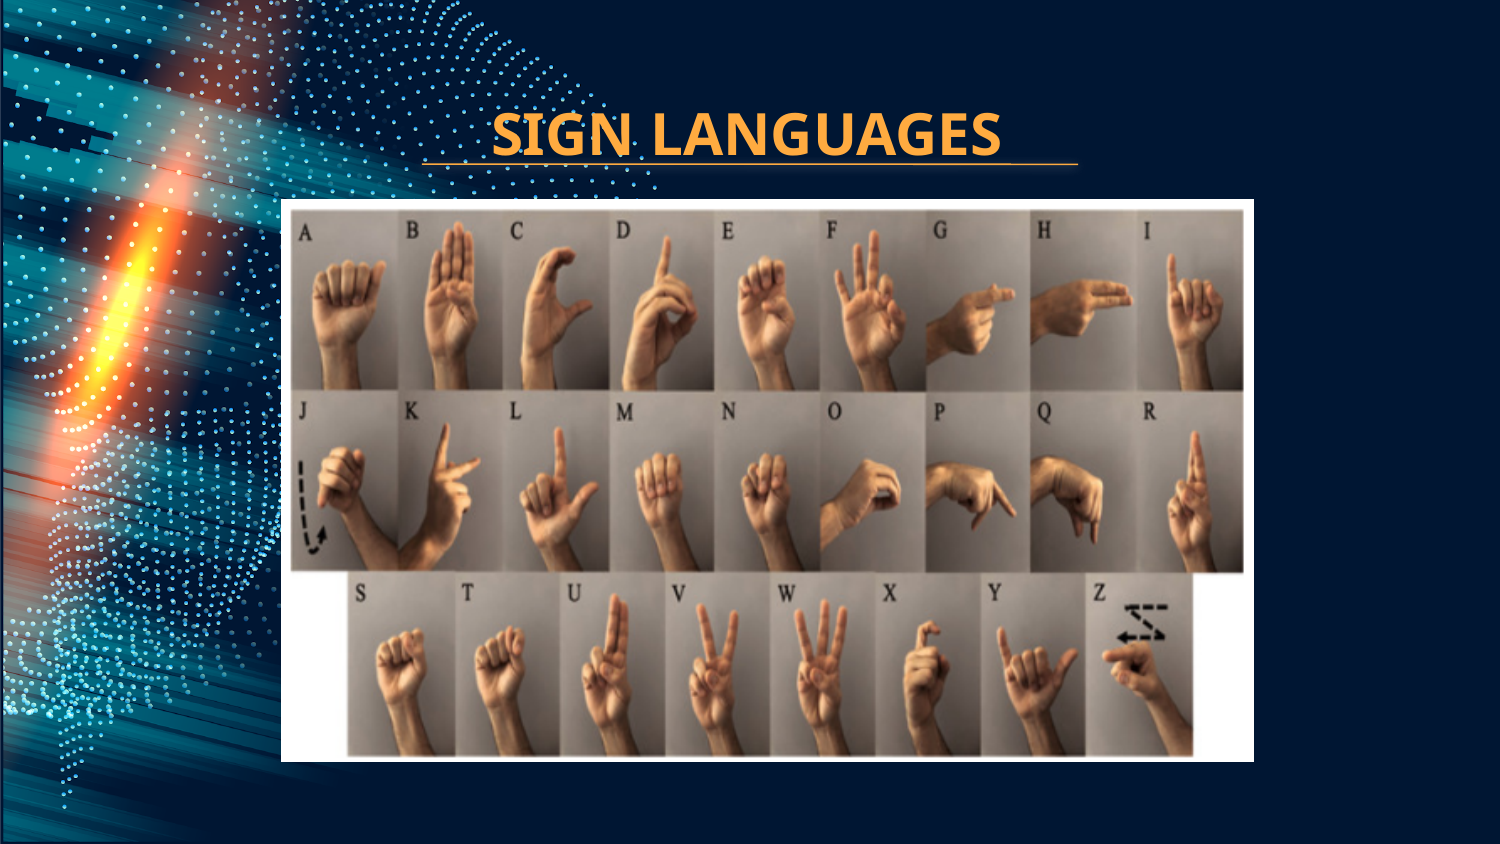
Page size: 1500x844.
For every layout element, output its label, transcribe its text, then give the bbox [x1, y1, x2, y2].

picture [0, 0, 1500, 844]
subtitle SIGN LANGUAGES [421, 82, 1069, 159]
